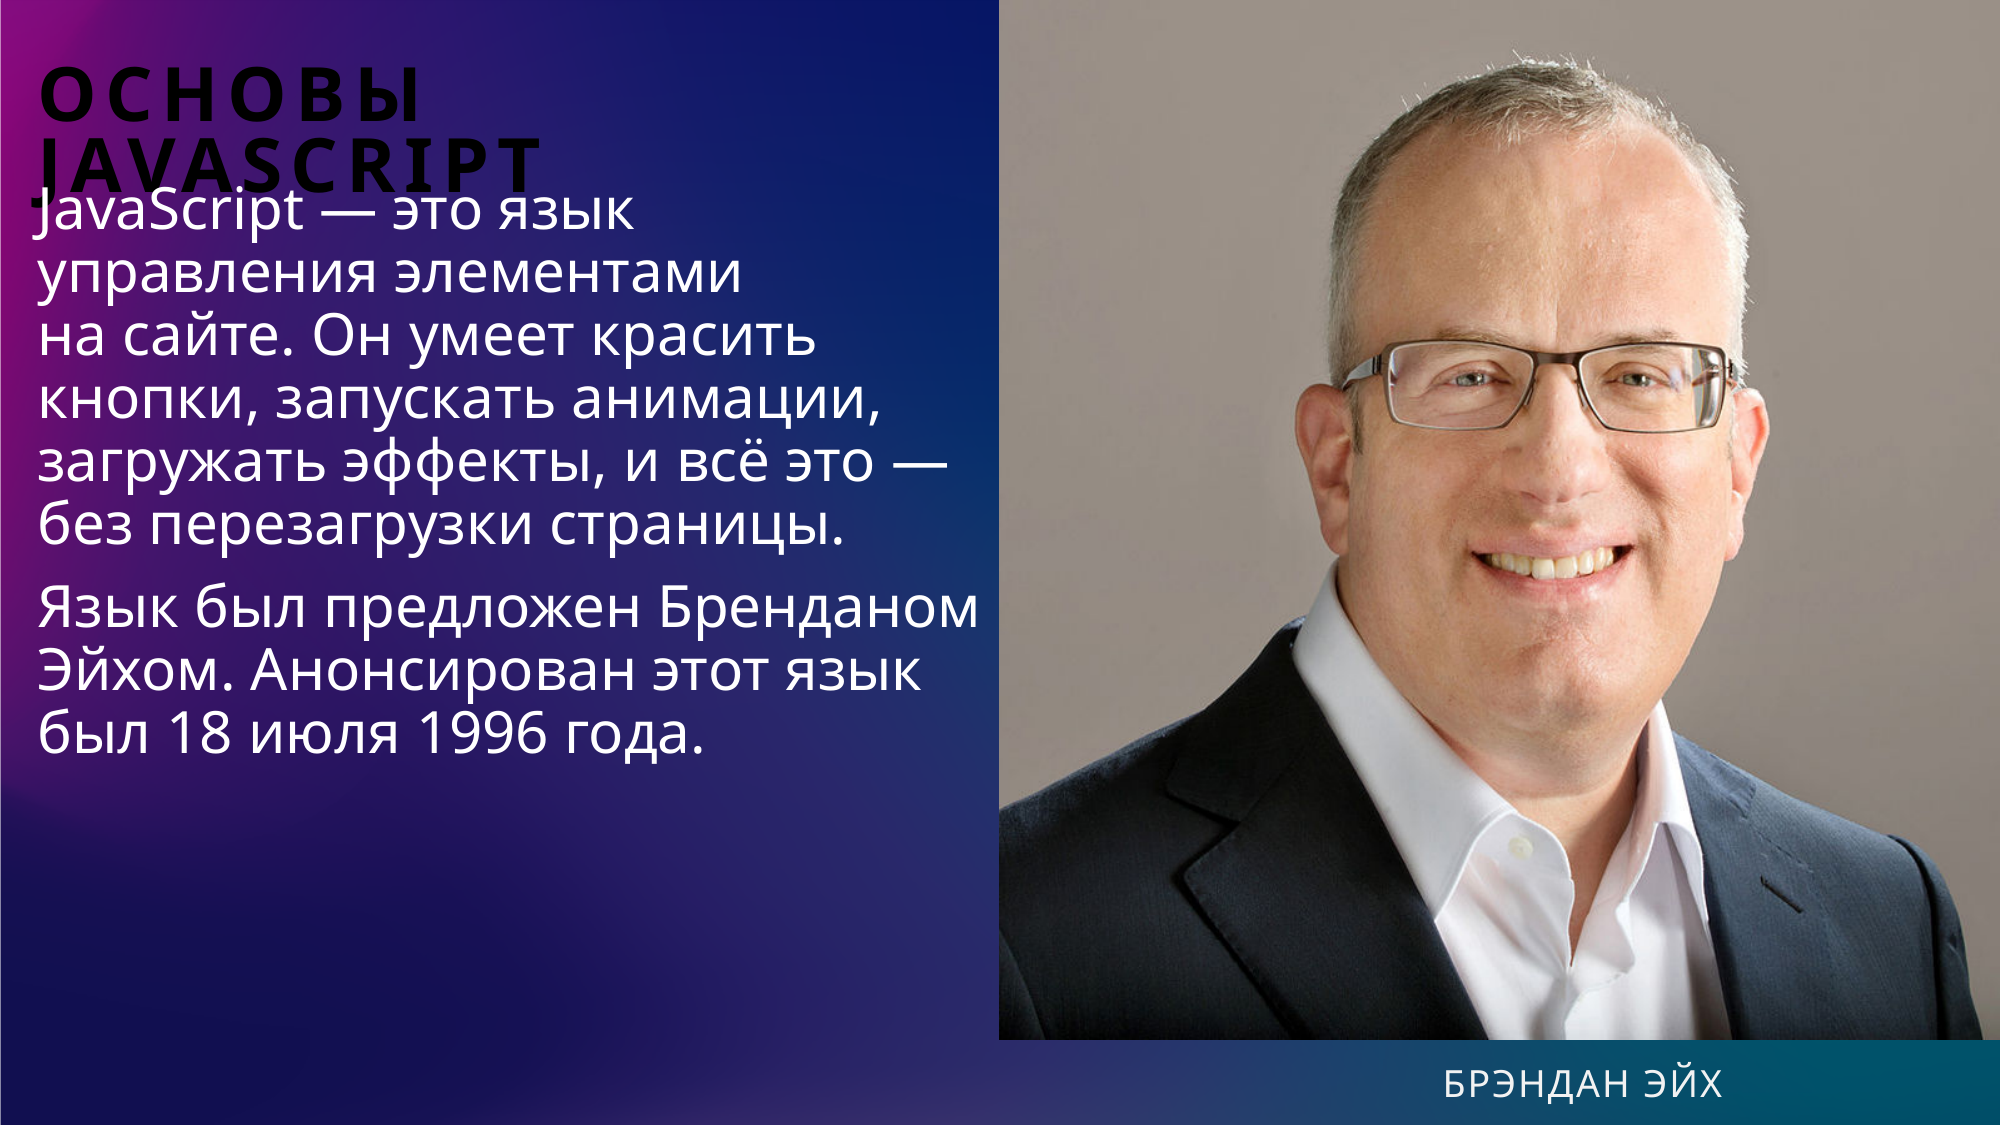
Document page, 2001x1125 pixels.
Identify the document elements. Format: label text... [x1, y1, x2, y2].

picture [0, 0, 2000, 1125]
slide_number Брэндан Эйх [1357, 1052, 1808, 1113]
list JavaScript — это язык управления элементами на сайте. Он умеет красить кнопки, запускать анимации, загружать эффекты, и всё это — без перезагрузки страницы. Язык был предложен Бренданом Эйхом. Анонсирован этот язык был 18 июля 1996 года. [22, 171, 999, 925]
title Основы JAVASCRIPT [22, 55, 986, 171]
